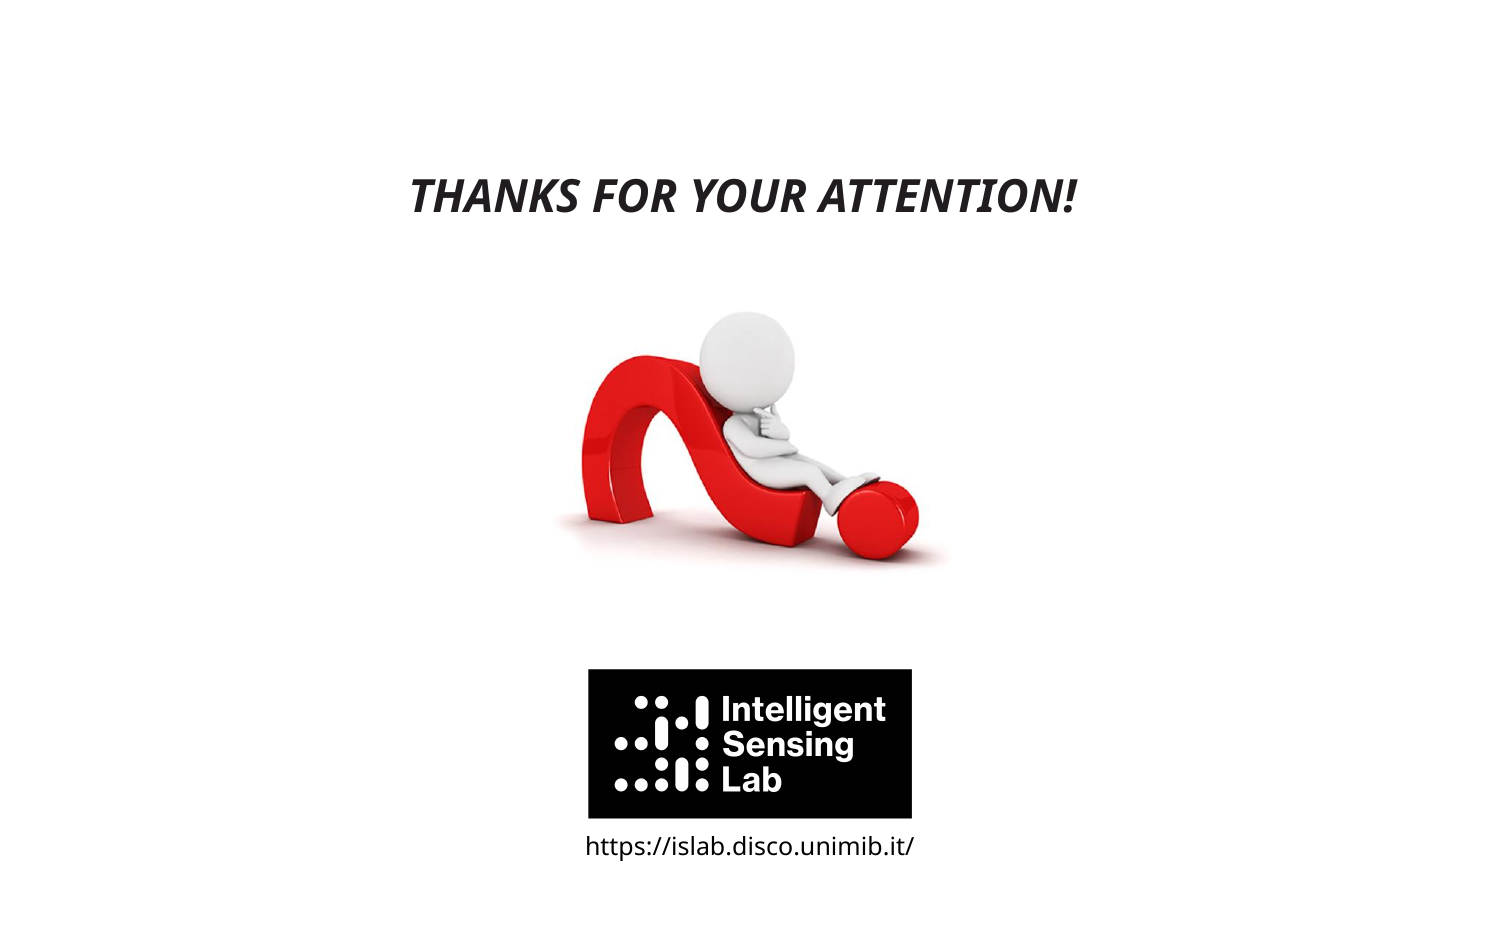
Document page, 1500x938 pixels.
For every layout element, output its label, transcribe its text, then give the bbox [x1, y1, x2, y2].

title THANKS FOR YOUR ATTENTION! [51, 158, 1449, 354]
picture [587, 669, 912, 820]
text_box https://islab.disco.unimib.it/ [503, 815, 996, 876]
picture [492, 286, 1008, 609]
